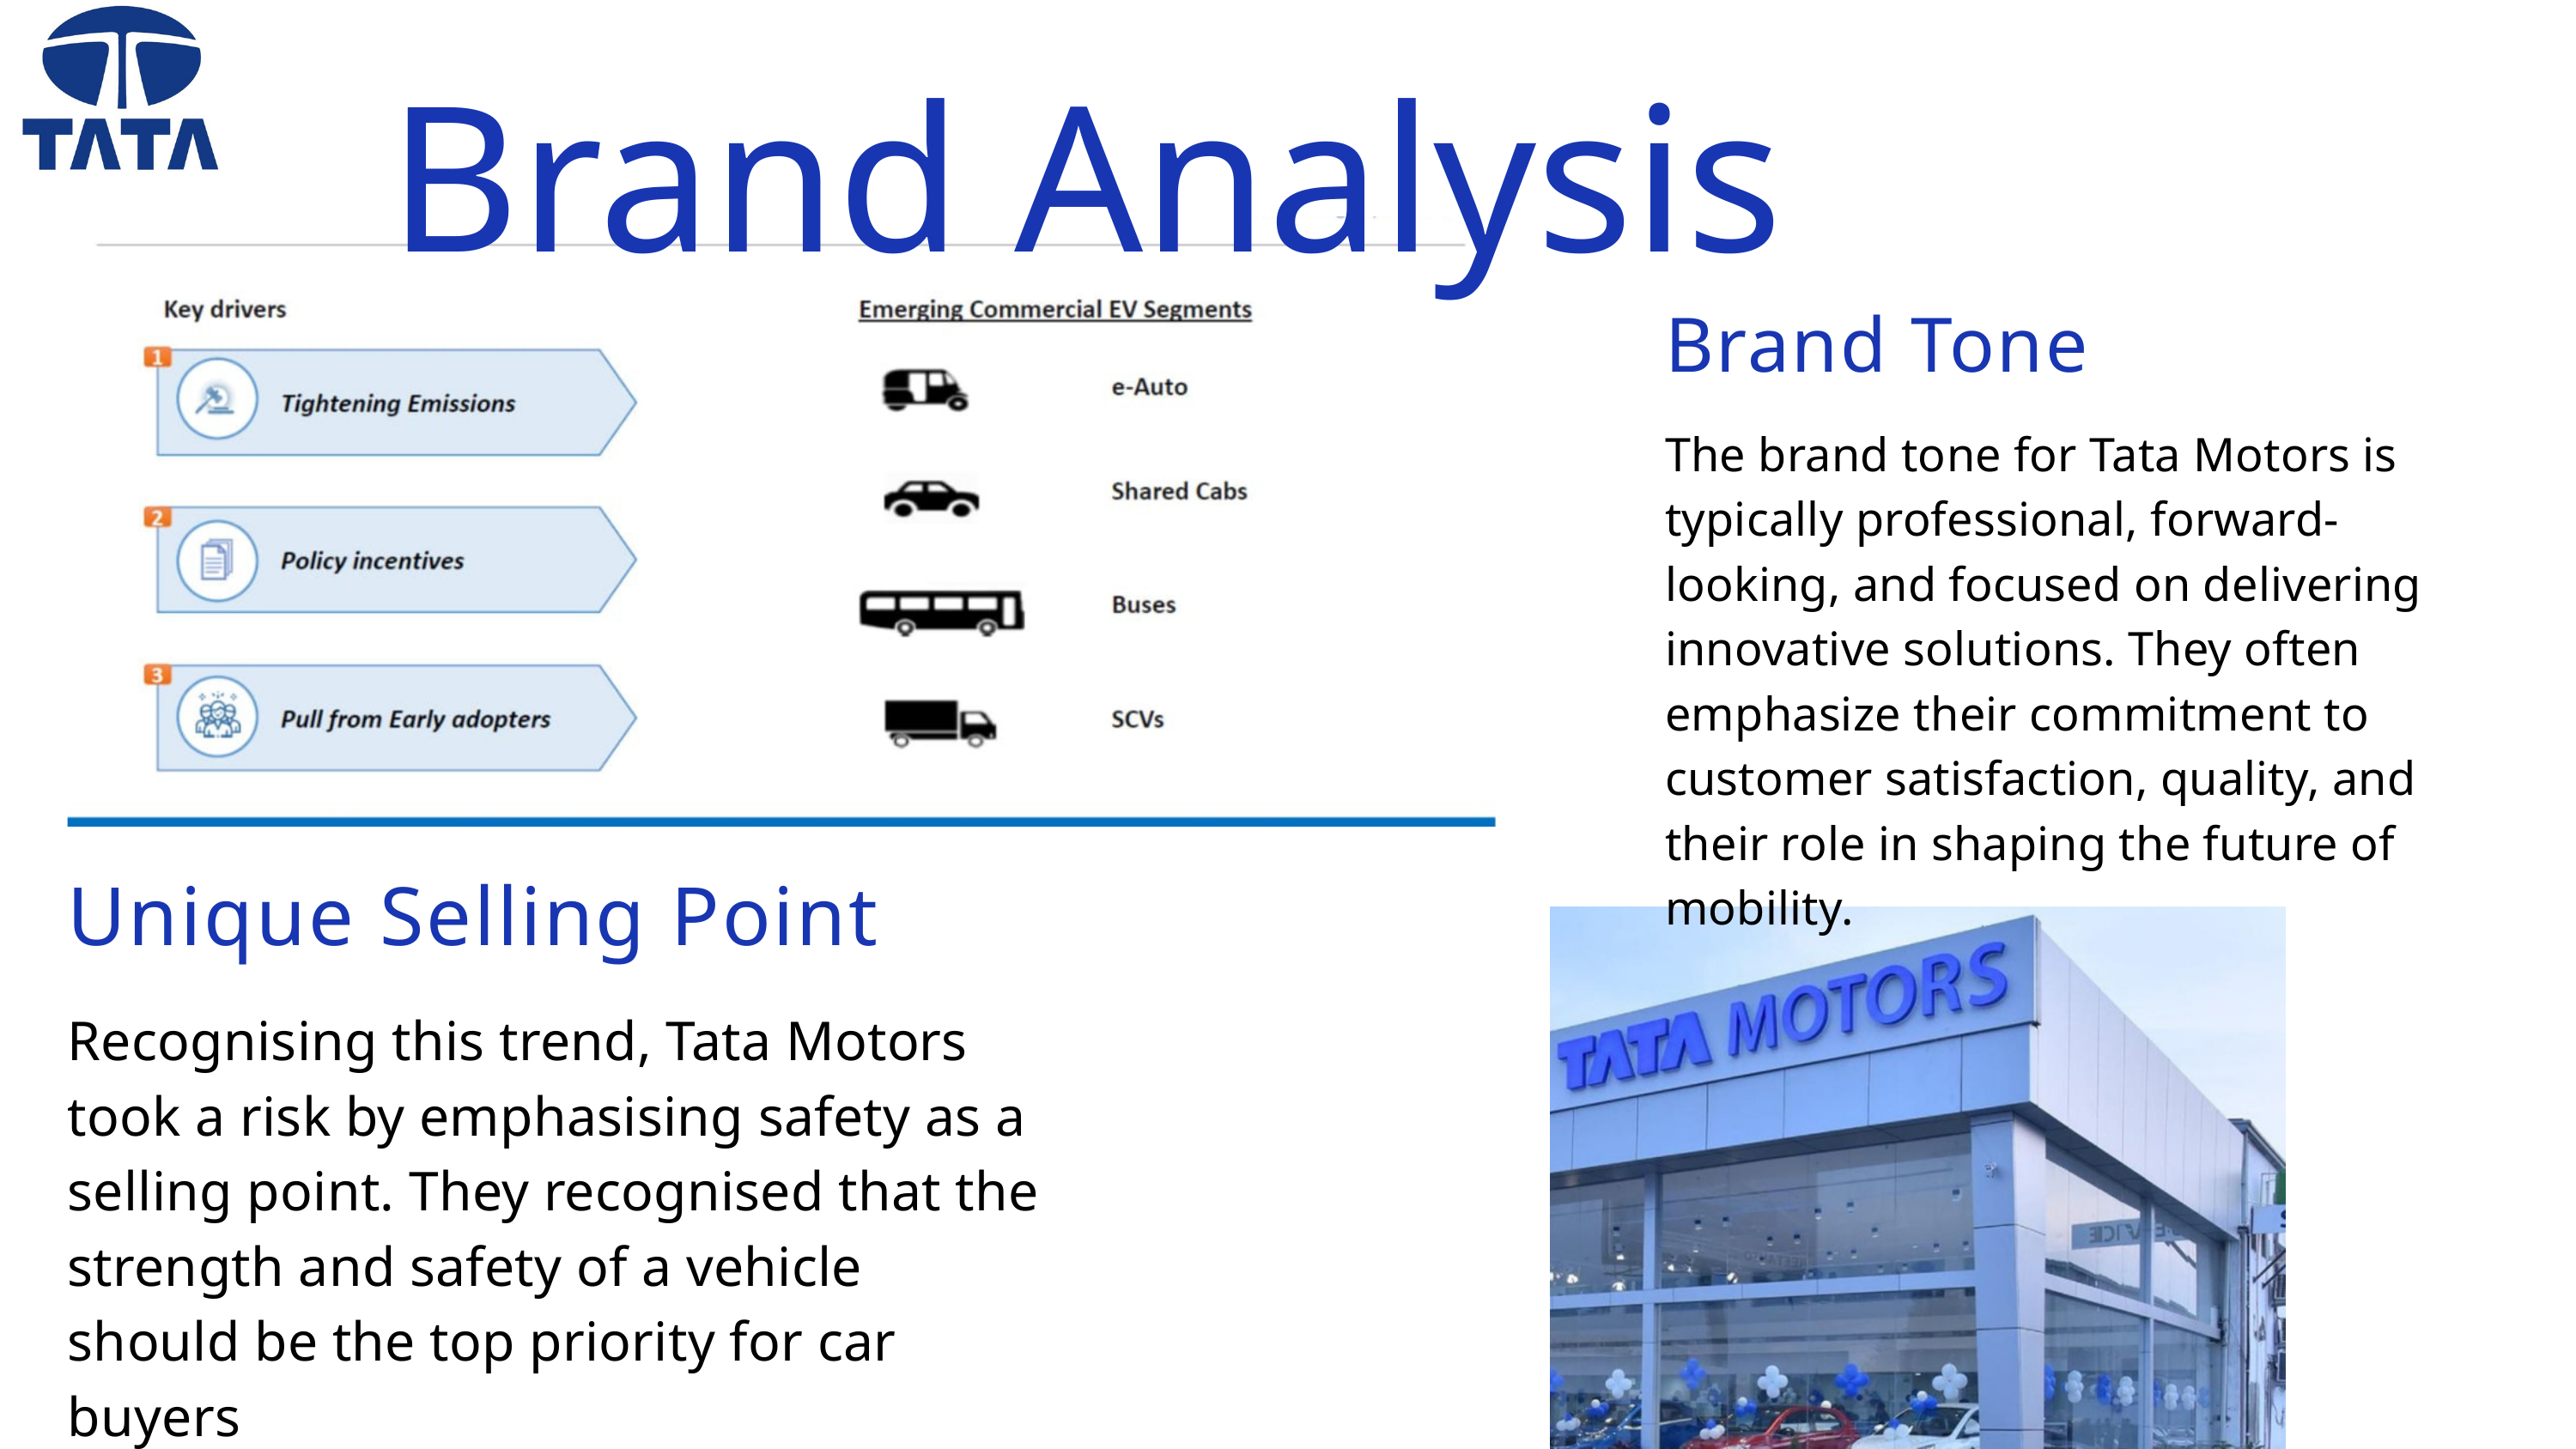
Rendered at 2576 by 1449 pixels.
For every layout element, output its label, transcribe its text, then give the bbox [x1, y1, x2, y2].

text_box [0, 0, 240, 178]
text_box Brand Analysis [388, 70, 1965, 293]
text_box [67, 216, 1497, 827]
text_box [67, 866, 1051, 1368]
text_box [1664, 297, 2514, 867]
text_box [1549, 906, 2286, 1449]
